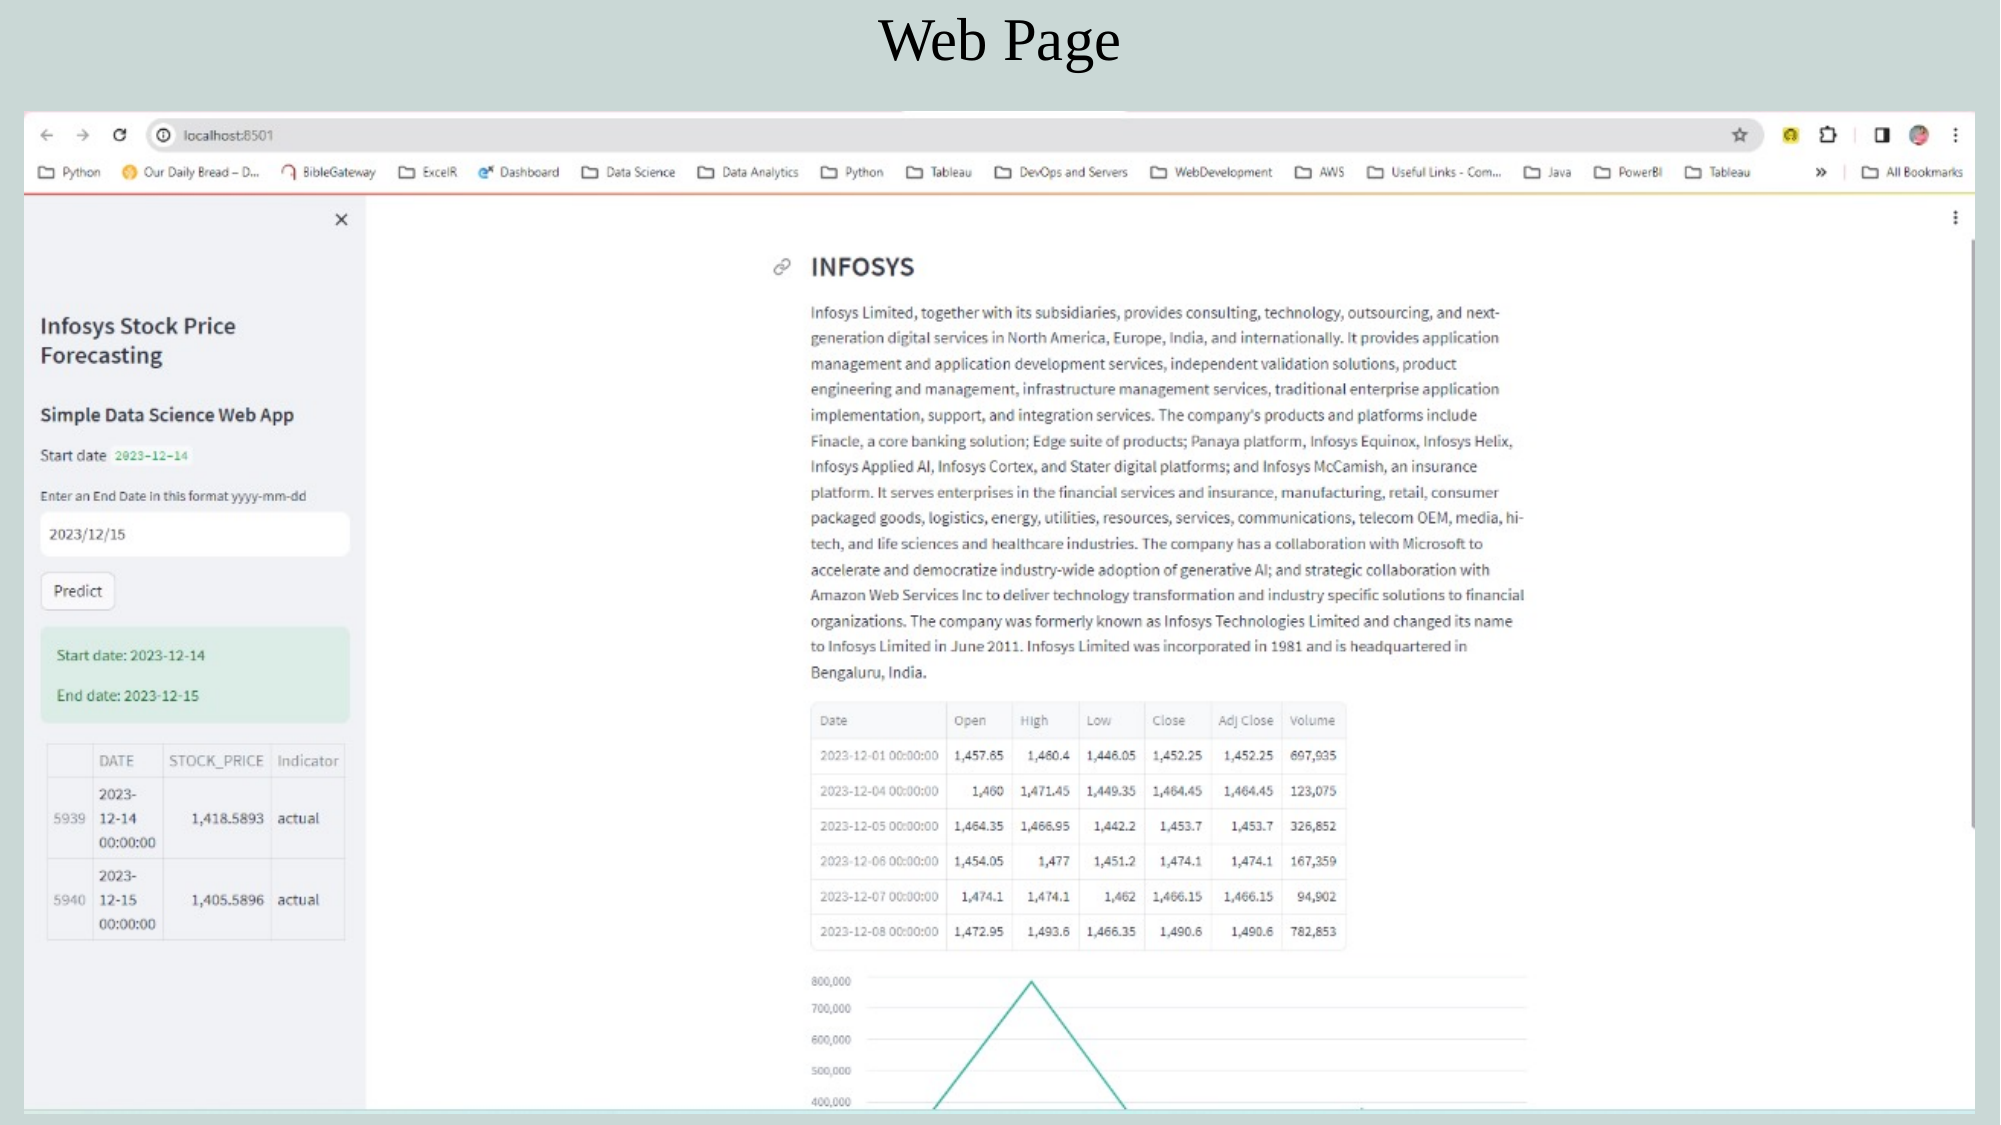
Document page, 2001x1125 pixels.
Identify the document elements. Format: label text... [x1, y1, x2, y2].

picture [24, 111, 1976, 1115]
title Web Page [137, 0, 1863, 82]
